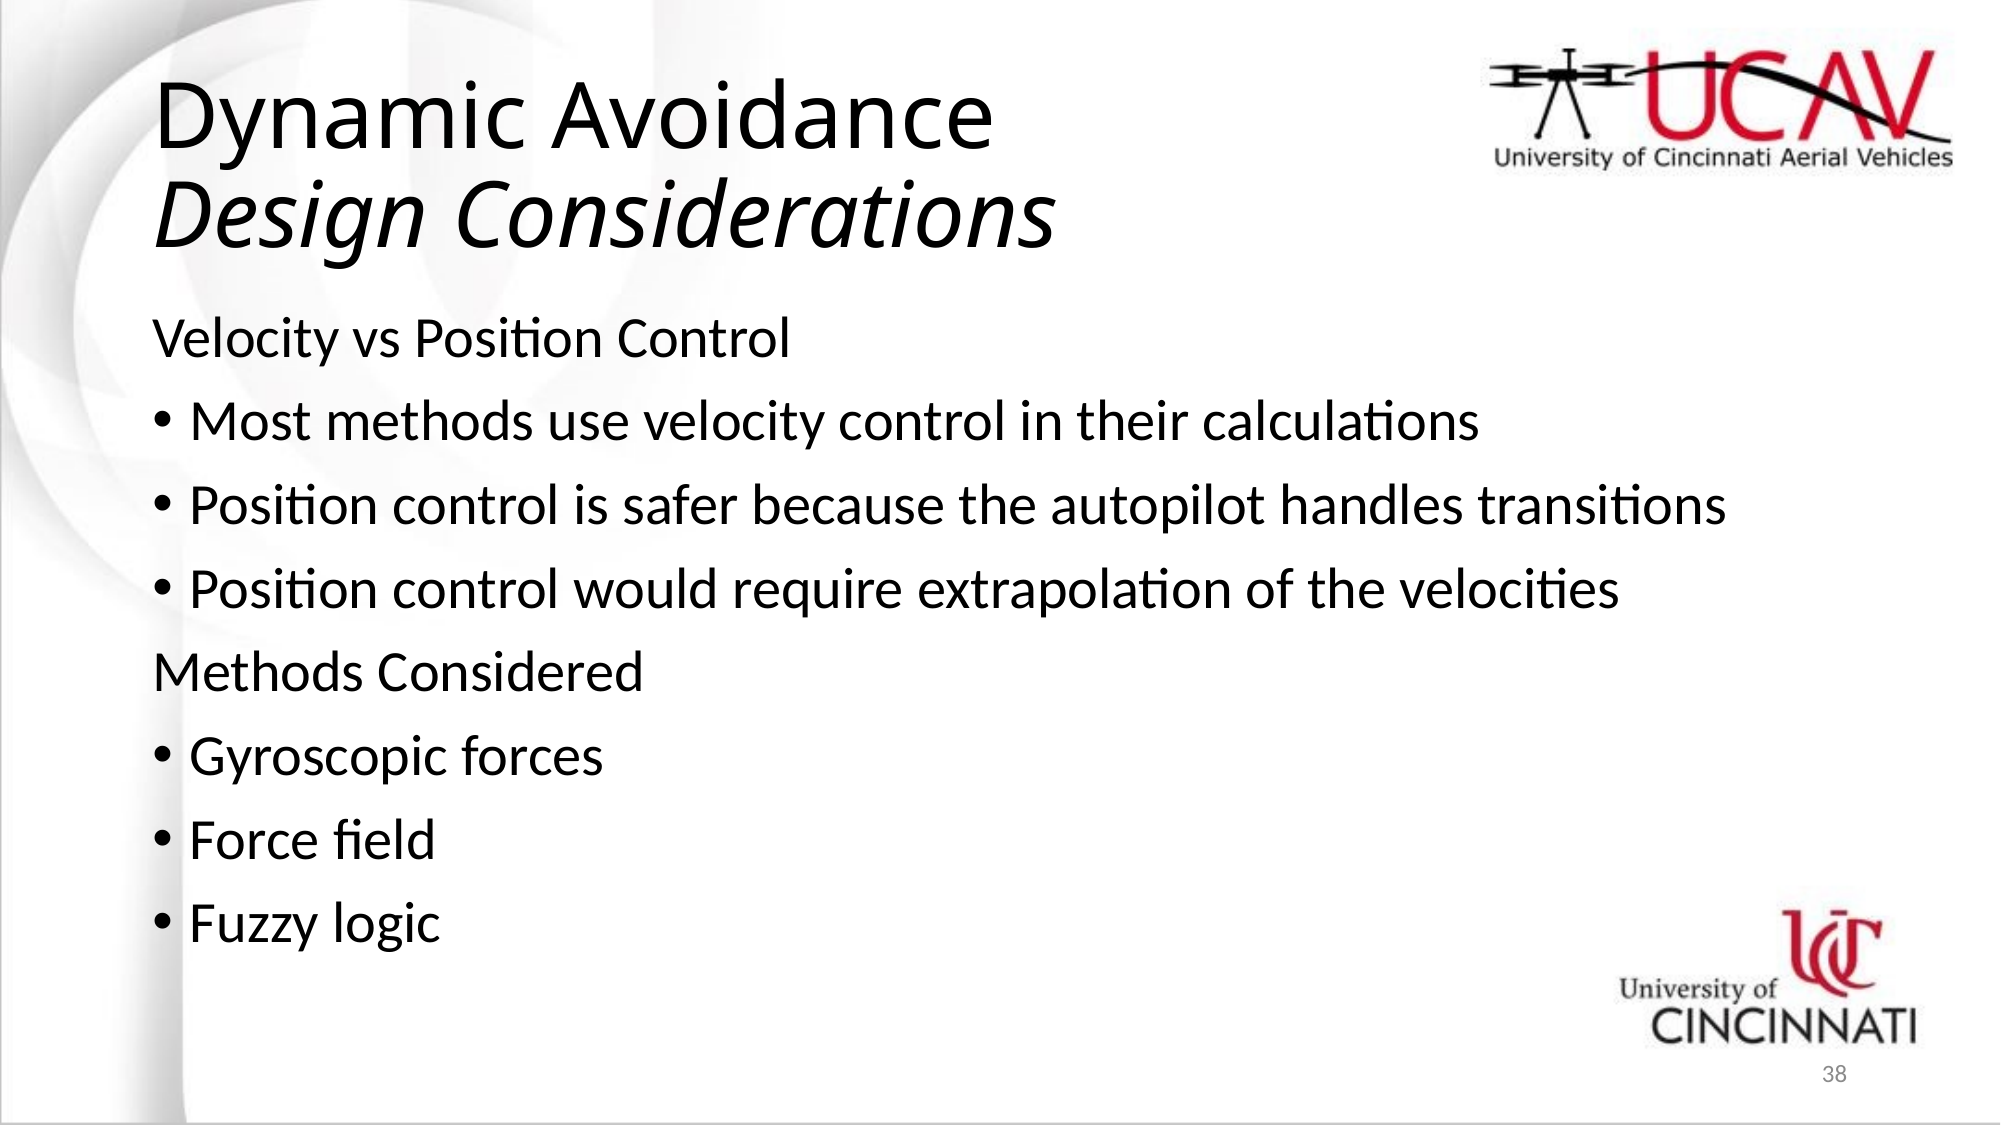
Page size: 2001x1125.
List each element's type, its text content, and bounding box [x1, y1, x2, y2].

slide_number 38 [1412, 1042, 1863, 1103]
picture [0, 0, 2001, 1125]
title Dynamic Avoidance Design Considerations [137, 59, 1863, 278]
list Velocity vs Position Control Most methods use velocity control in their calculations Position control is safer because the autopilot handles transitions Position control would require extrapolation of the velocities Methods Considered Gyroscopic forces Force field Fuzzy logic [137, 299, 1863, 1014]
